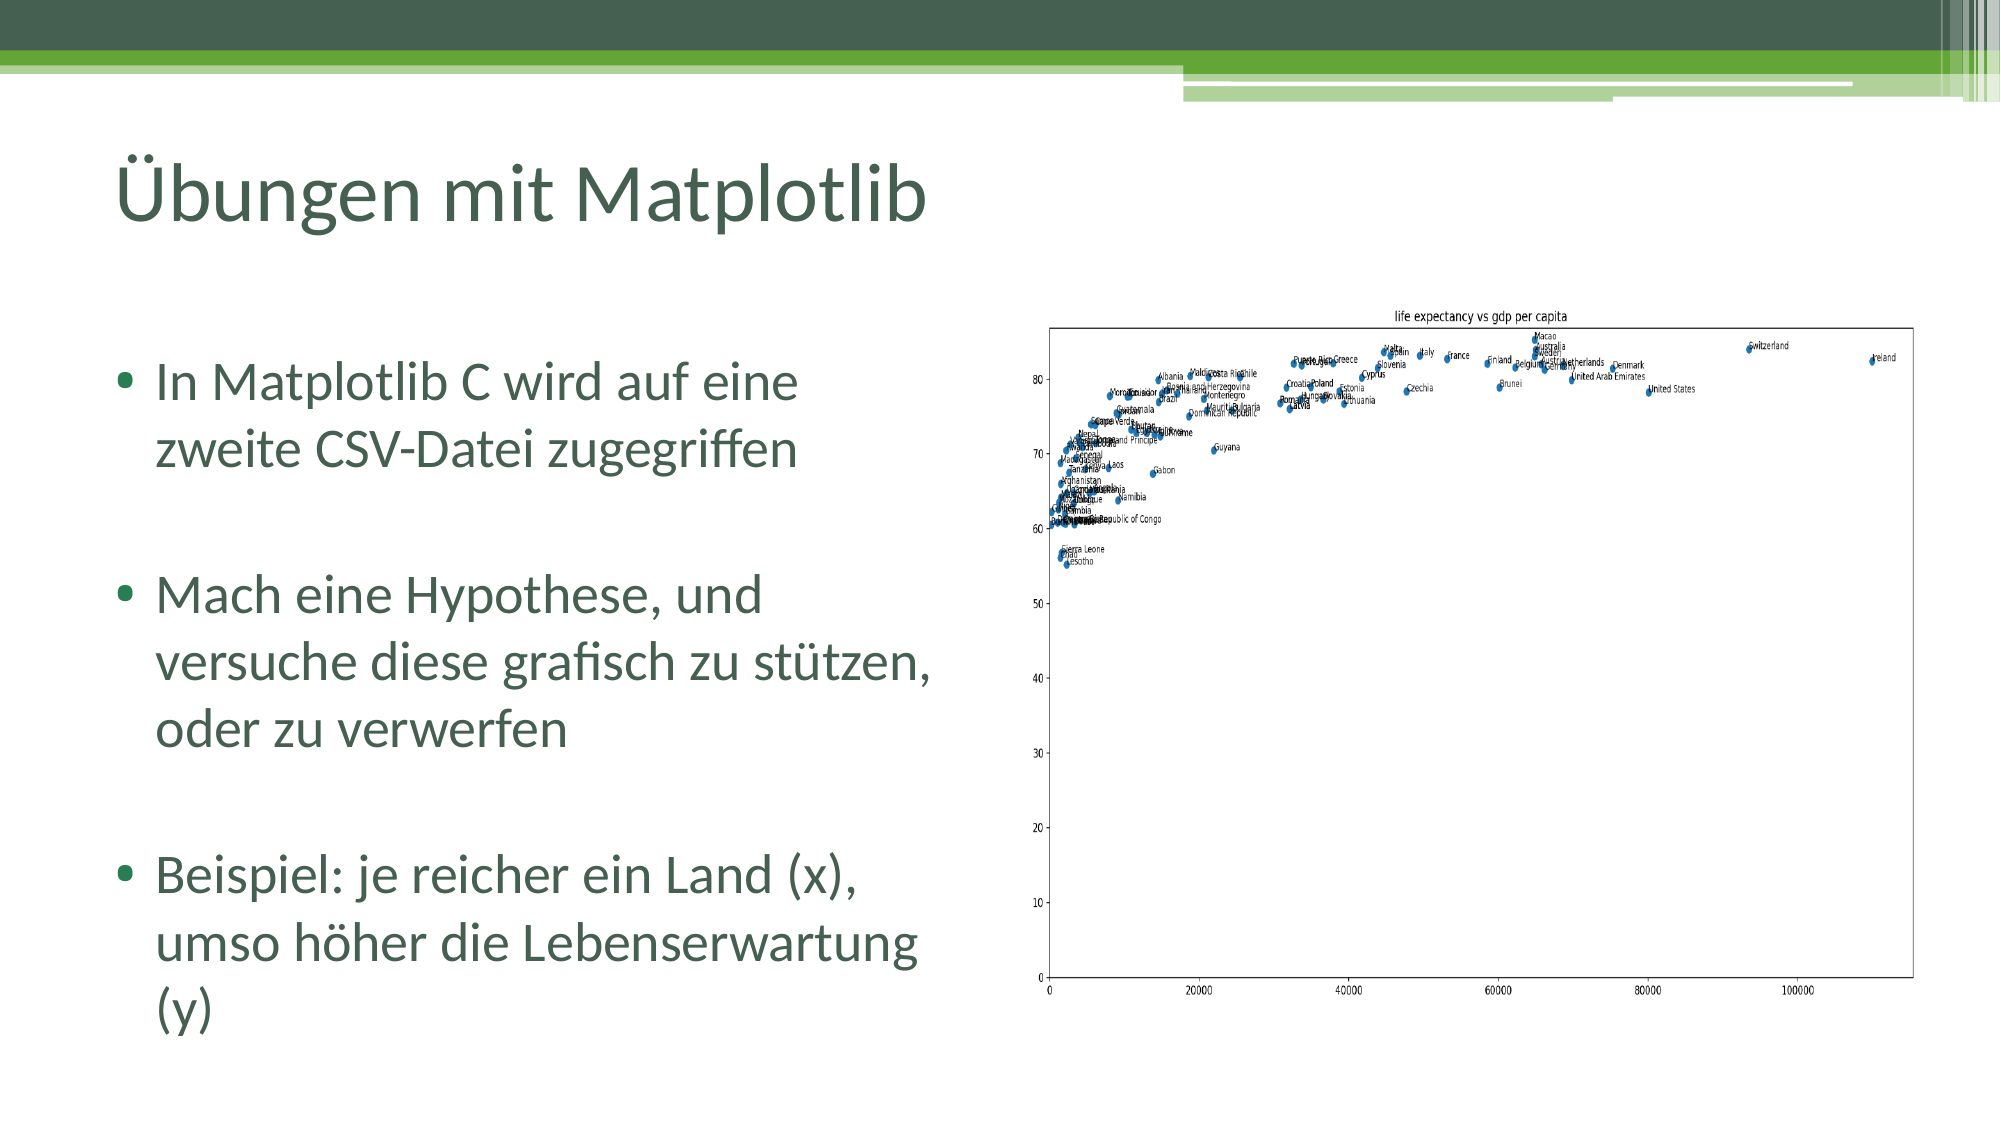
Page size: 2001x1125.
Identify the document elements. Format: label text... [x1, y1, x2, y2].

title Übungen mit Matplotlib [99, 100, 1900, 276]
list In Matplotlib C wird auf eine zweite CSV-Datei zugegriffen Mach eine Hypothese, und versuche diese grafisch zu stützen, oder zu verwerfen Beispiel: je reicher ein Land (x), umso höher die Lebenserwartung (y) [83, 337, 968, 1048]
picture [999, 275, 1950, 1026]
